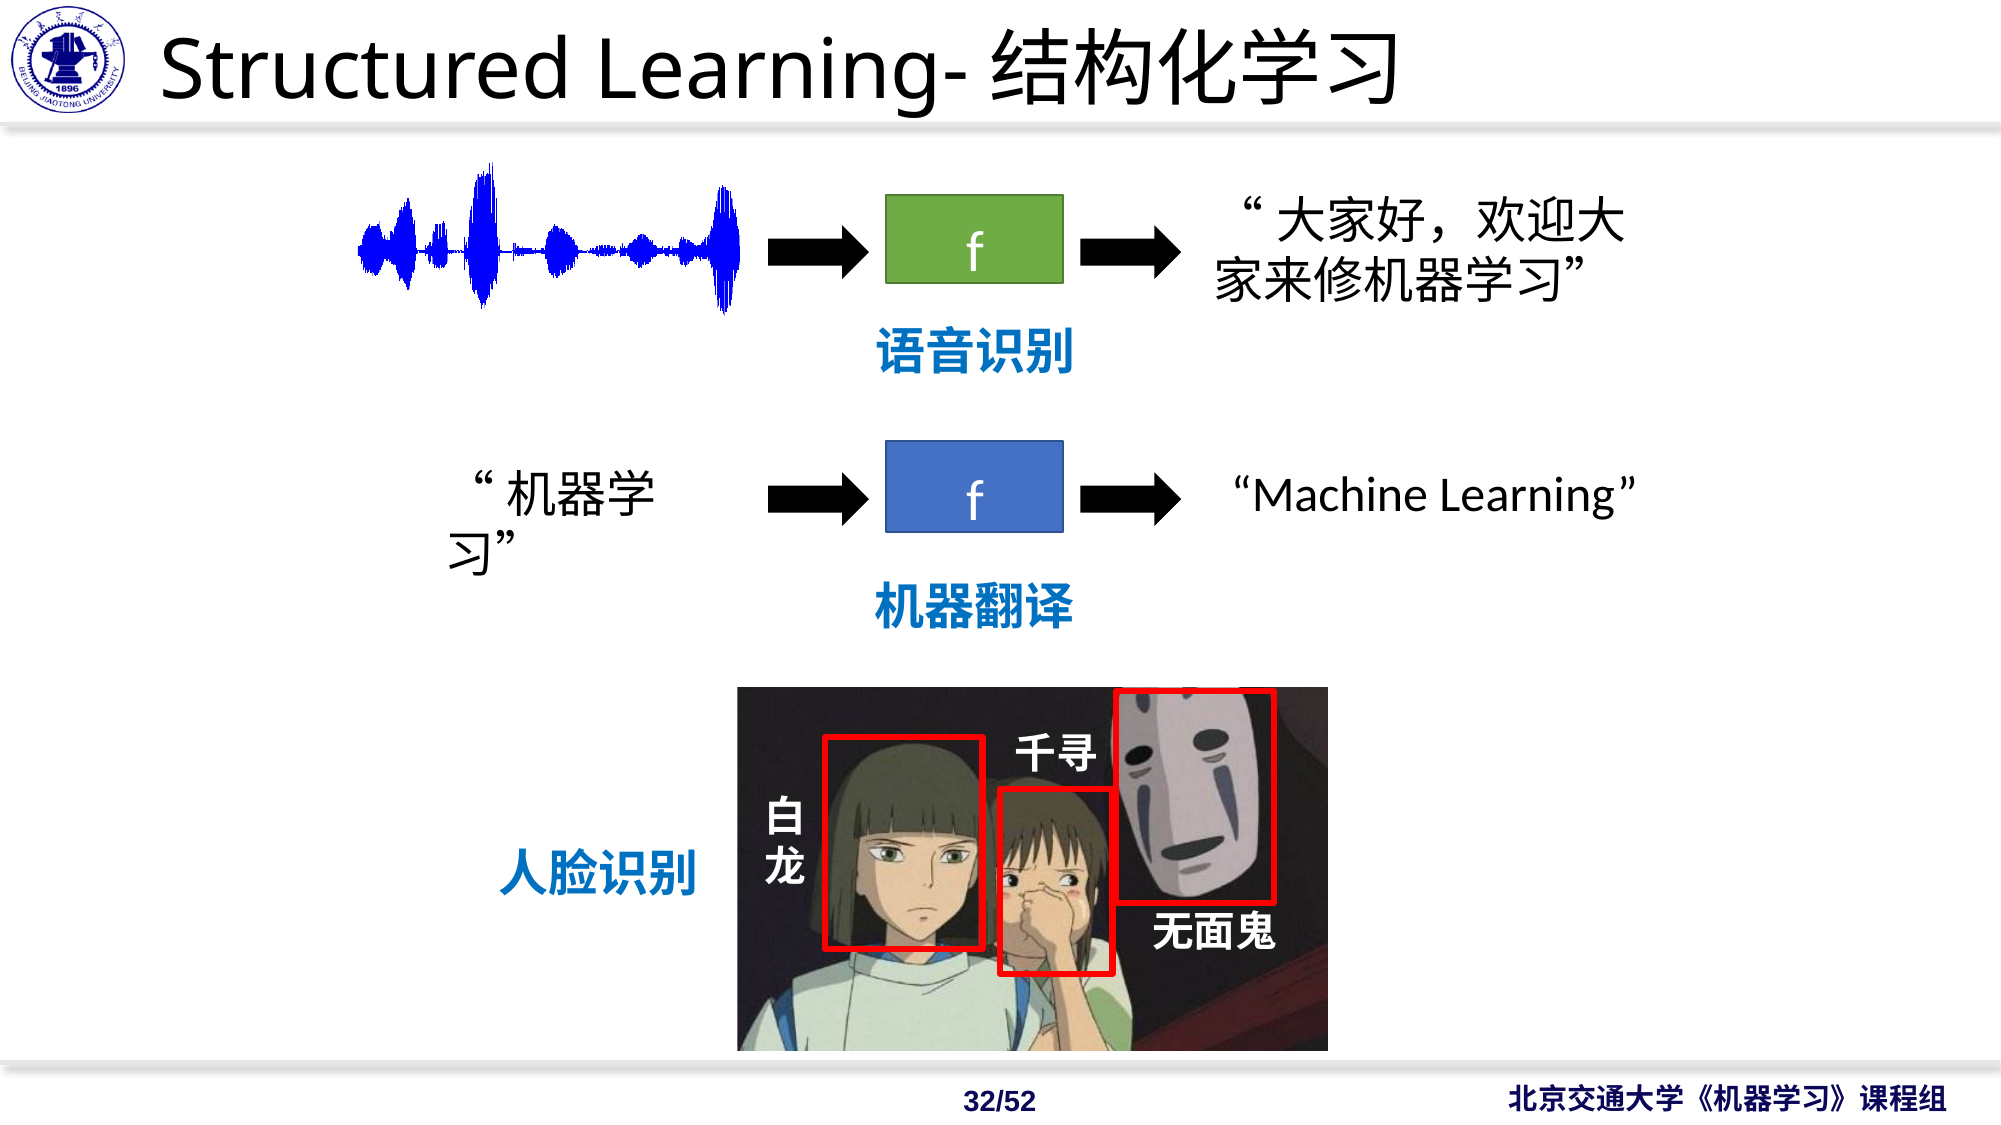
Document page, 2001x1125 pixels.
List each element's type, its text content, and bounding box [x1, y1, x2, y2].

text_box [768, 225, 869, 279]
text_box [357, 162, 740, 316]
text_box f [886, 194, 1063, 284]
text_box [762, 737, 983, 949]
text_box [768, 472, 869, 527]
text_box f [886, 440, 1063, 533]
picture [737, 687, 1328, 1051]
text_box 机器翻译 [712, 572, 1234, 635]
text_box “Machine Learning” [1228, 459, 1640, 522]
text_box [999, 724, 1125, 974]
text_box 语音识别 [773, 317, 1176, 380]
picture [11, 6, 125, 113]
text_box 人脸识别 [496, 838, 734, 902]
text_box “大家好，欢迎大家来修机器学习” [1211, 186, 1643, 309]
title Structured Learning-结构化学习 [158, 0, 1492, 115]
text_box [1116, 691, 1288, 956]
text_box [1080, 472, 1182, 527]
text_box “机器学习” [442, 459, 750, 582]
text_box [1080, 225, 1182, 279]
